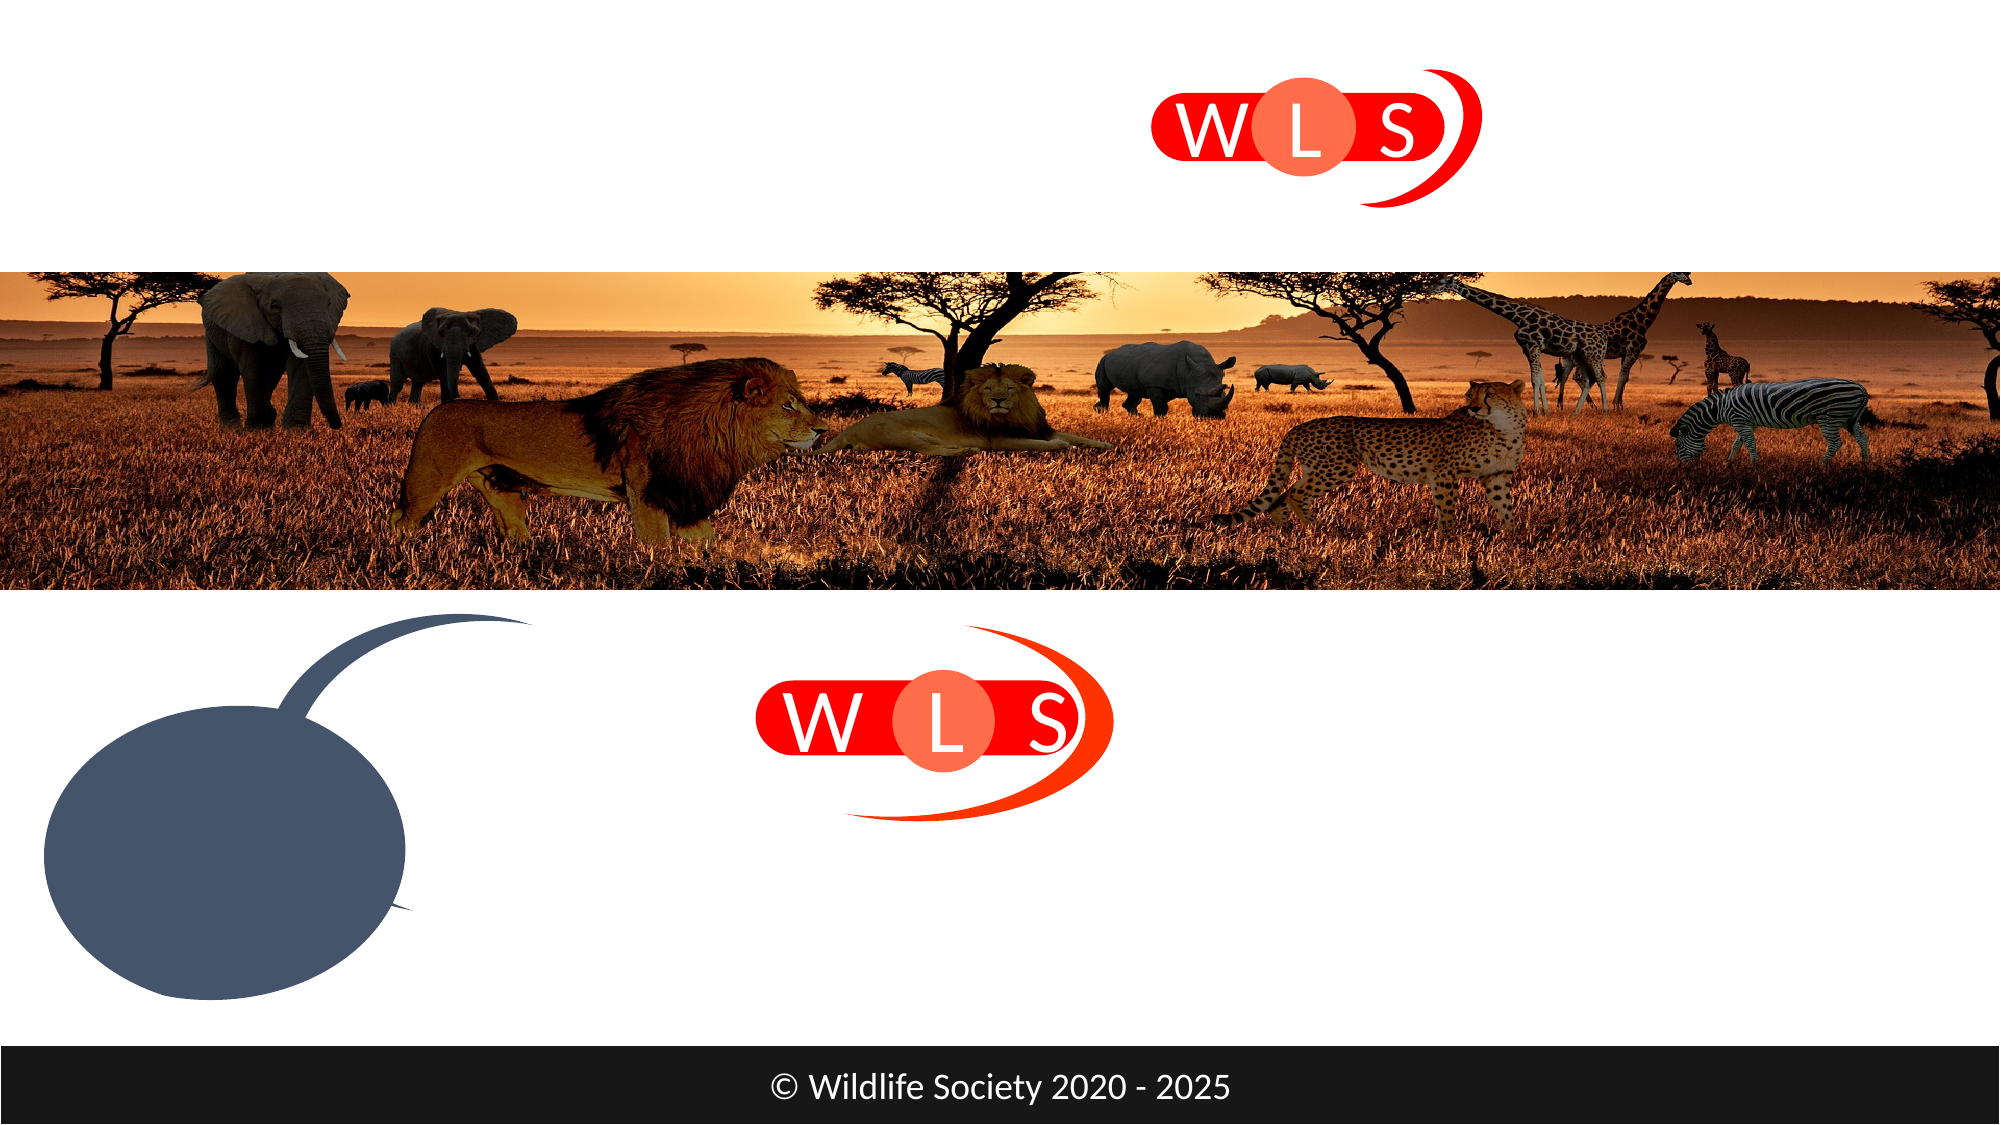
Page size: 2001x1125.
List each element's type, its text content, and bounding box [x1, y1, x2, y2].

text_box [42, 704, 392, 1002]
picture [0, 272, 2000, 590]
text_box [1129, 66, 1493, 195]
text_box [696, 625, 1156, 822]
text_box [263, 612, 534, 912]
text_box [294, 717, 407, 902]
text_box © Wildlife Society 2020 - 2025 [0, 1043, 2000, 1125]
